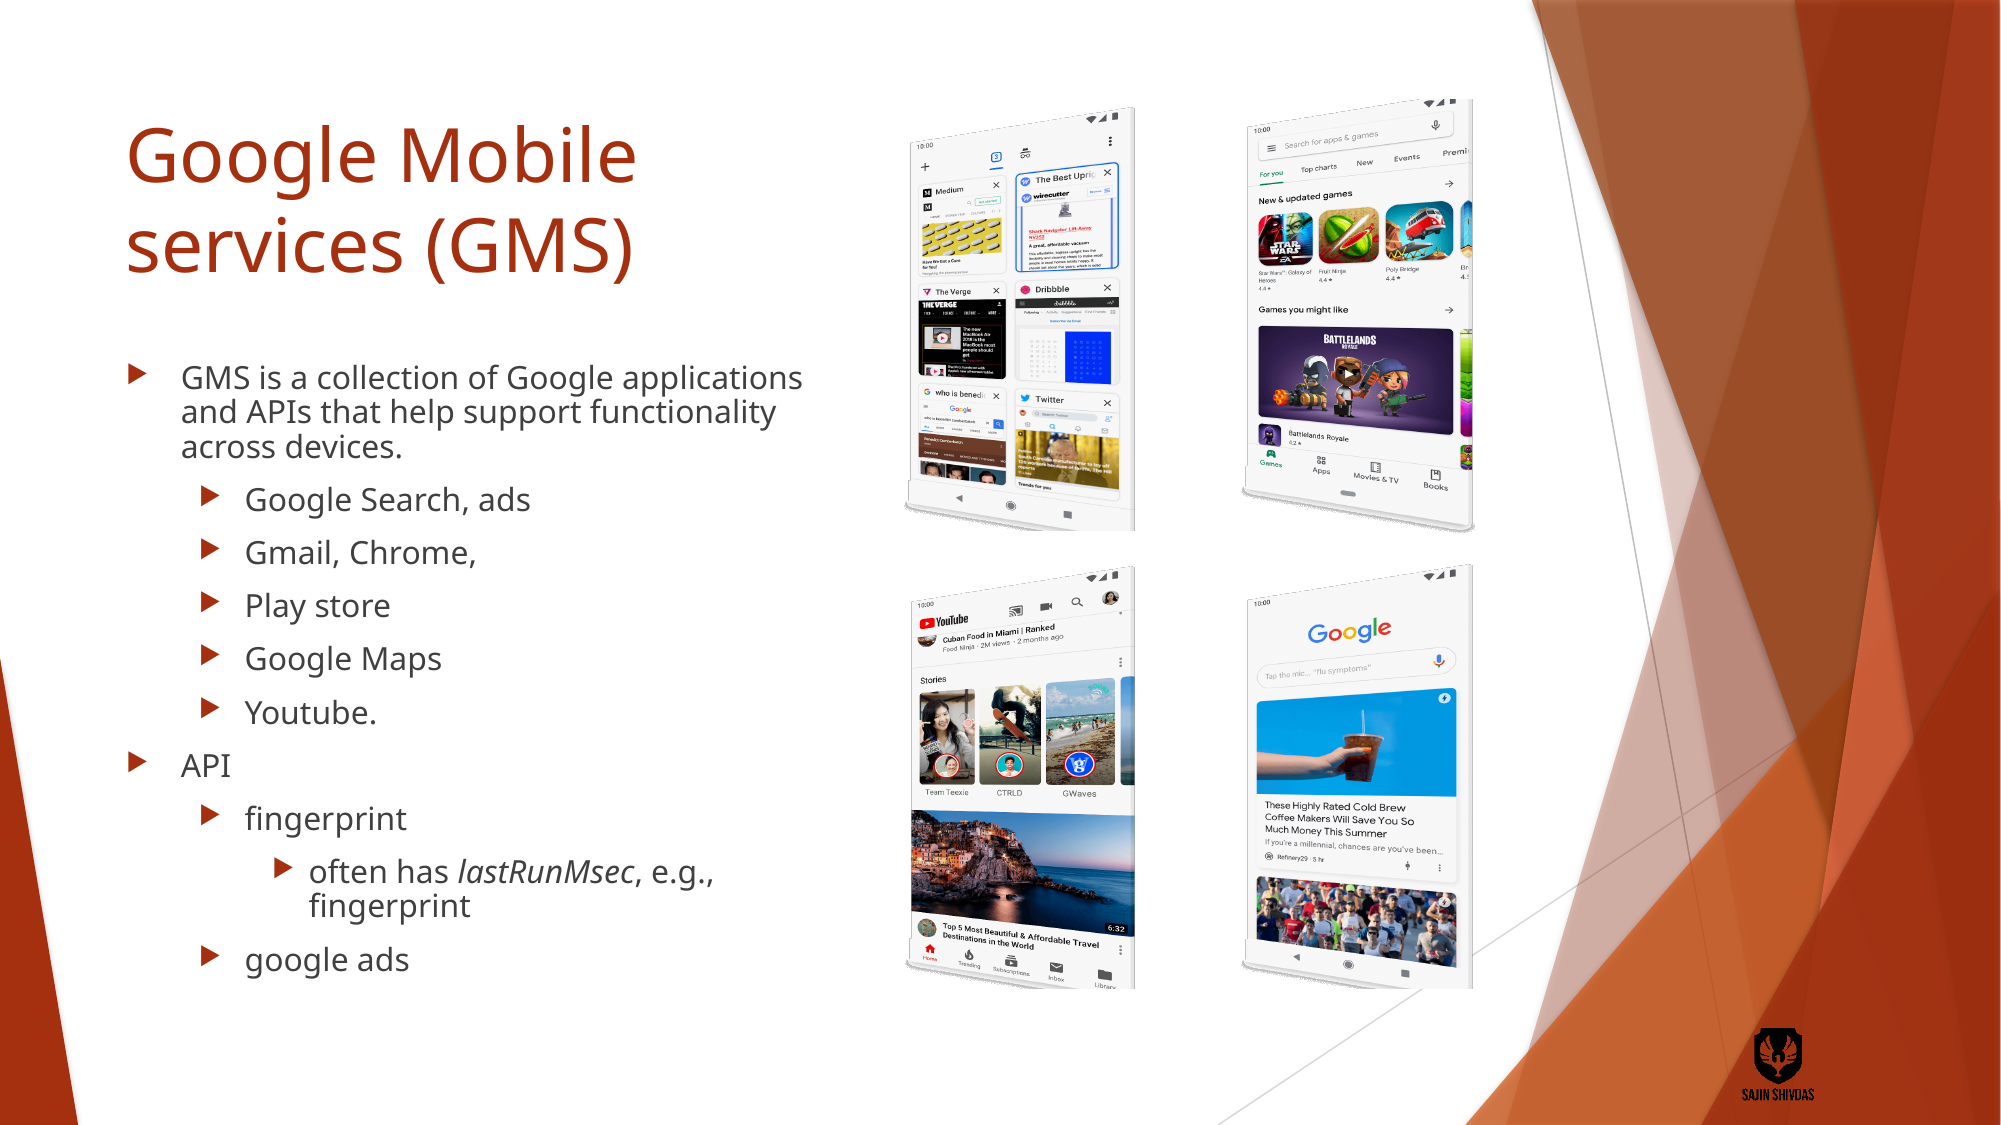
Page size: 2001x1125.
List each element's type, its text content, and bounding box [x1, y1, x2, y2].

picture [872, 557, 1184, 990]
picture [1209, 556, 1522, 990]
picture [1209, 99, 1522, 533]
text_box [0, 657, 80, 1125]
picture [1734, 1020, 1824, 1110]
picture [872, 99, 1184, 532]
title Google Mobile services (GMS) [110, 99, 836, 317]
list GMS is a collection of Google applications and APIs that help support functionality across devices. Google Search, ads Gmail, Chrome, Play store Google Maps Youtube. API fingerprint often has lastRunMsec, e.g., fingerprint google ads [111, 354, 836, 992]
